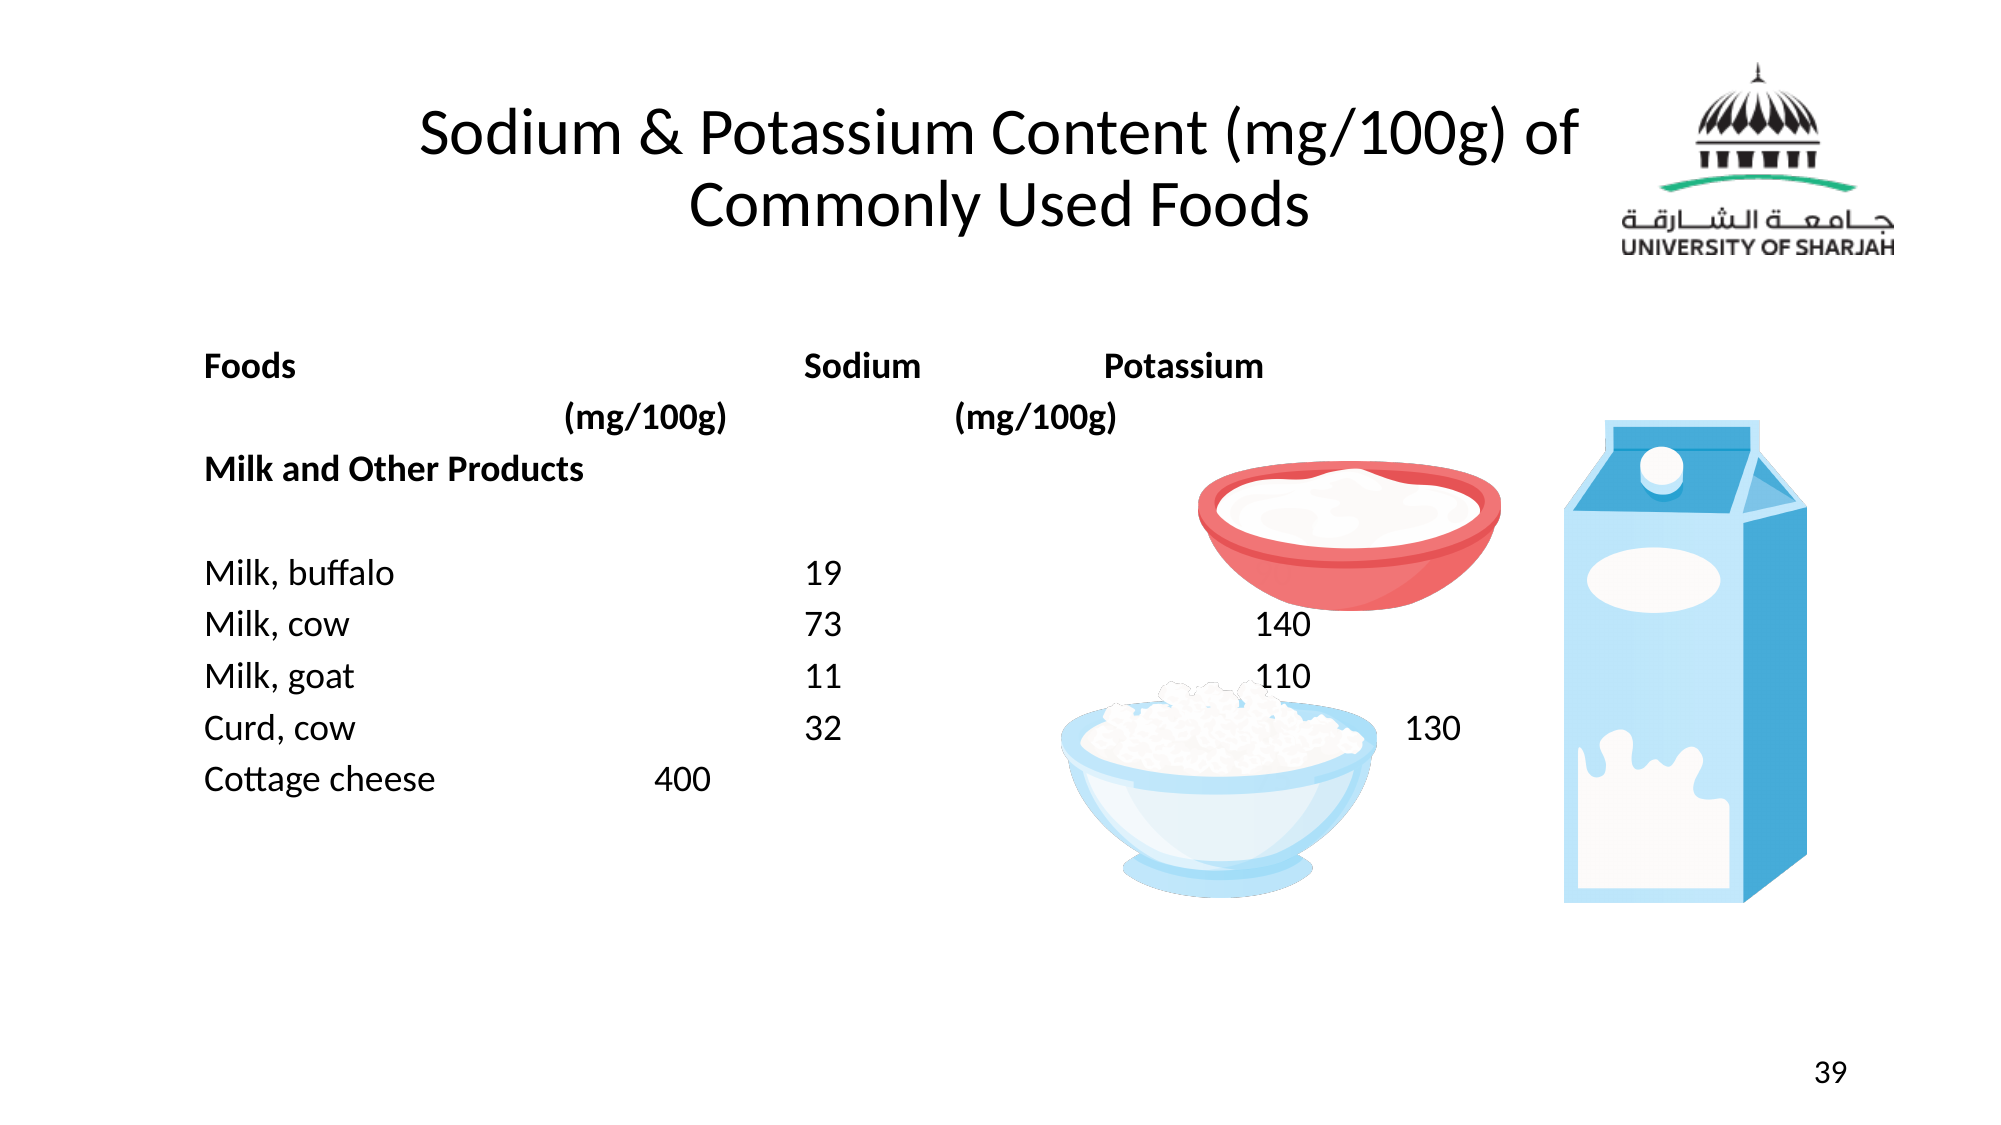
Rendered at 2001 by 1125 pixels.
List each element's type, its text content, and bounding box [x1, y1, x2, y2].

picture [1681, 62, 1894, 255]
picture [1564, 419, 1807, 904]
picture [1060, 680, 1378, 899]
picture [1198, 461, 1501, 611]
list Foods Sodium Potassium (mg/100g) (mg/100g) Milk and Other Products Milk, buffalo 19 90 Milk, cow 73 140 Milk, goat 11 110 Curd, cow 32 130 Cottage cheese 400 75 [189, 326, 1816, 1003]
title Sodium & Potassium Content (mg/100g) of Commonly Used Foods [319, 59, 1681, 278]
slide_number ‹#› [1412, 1042, 1863, 1103]
